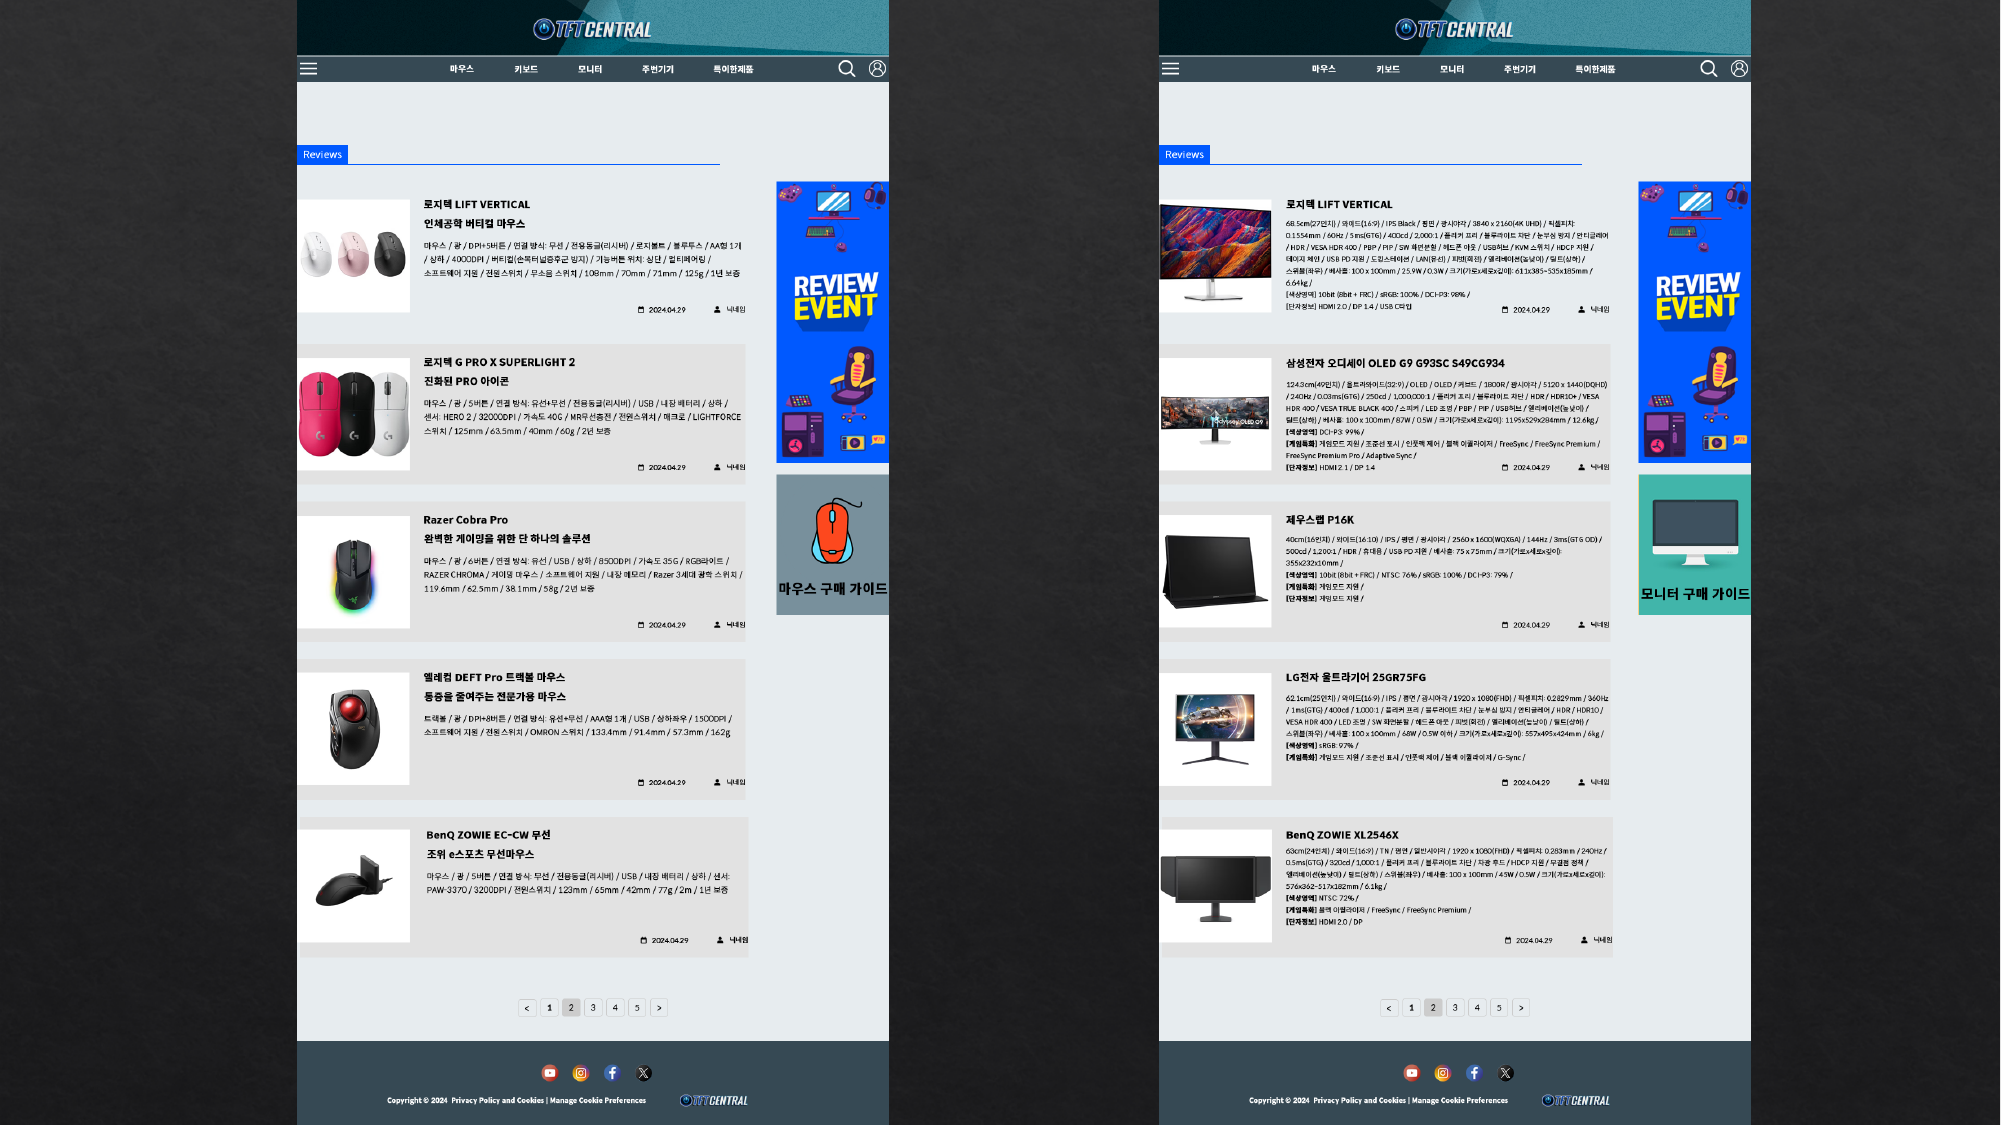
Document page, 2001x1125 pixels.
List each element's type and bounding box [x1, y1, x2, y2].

picture [297, 0, 889, 1125]
picture [1159, 0, 1751, 1125]
